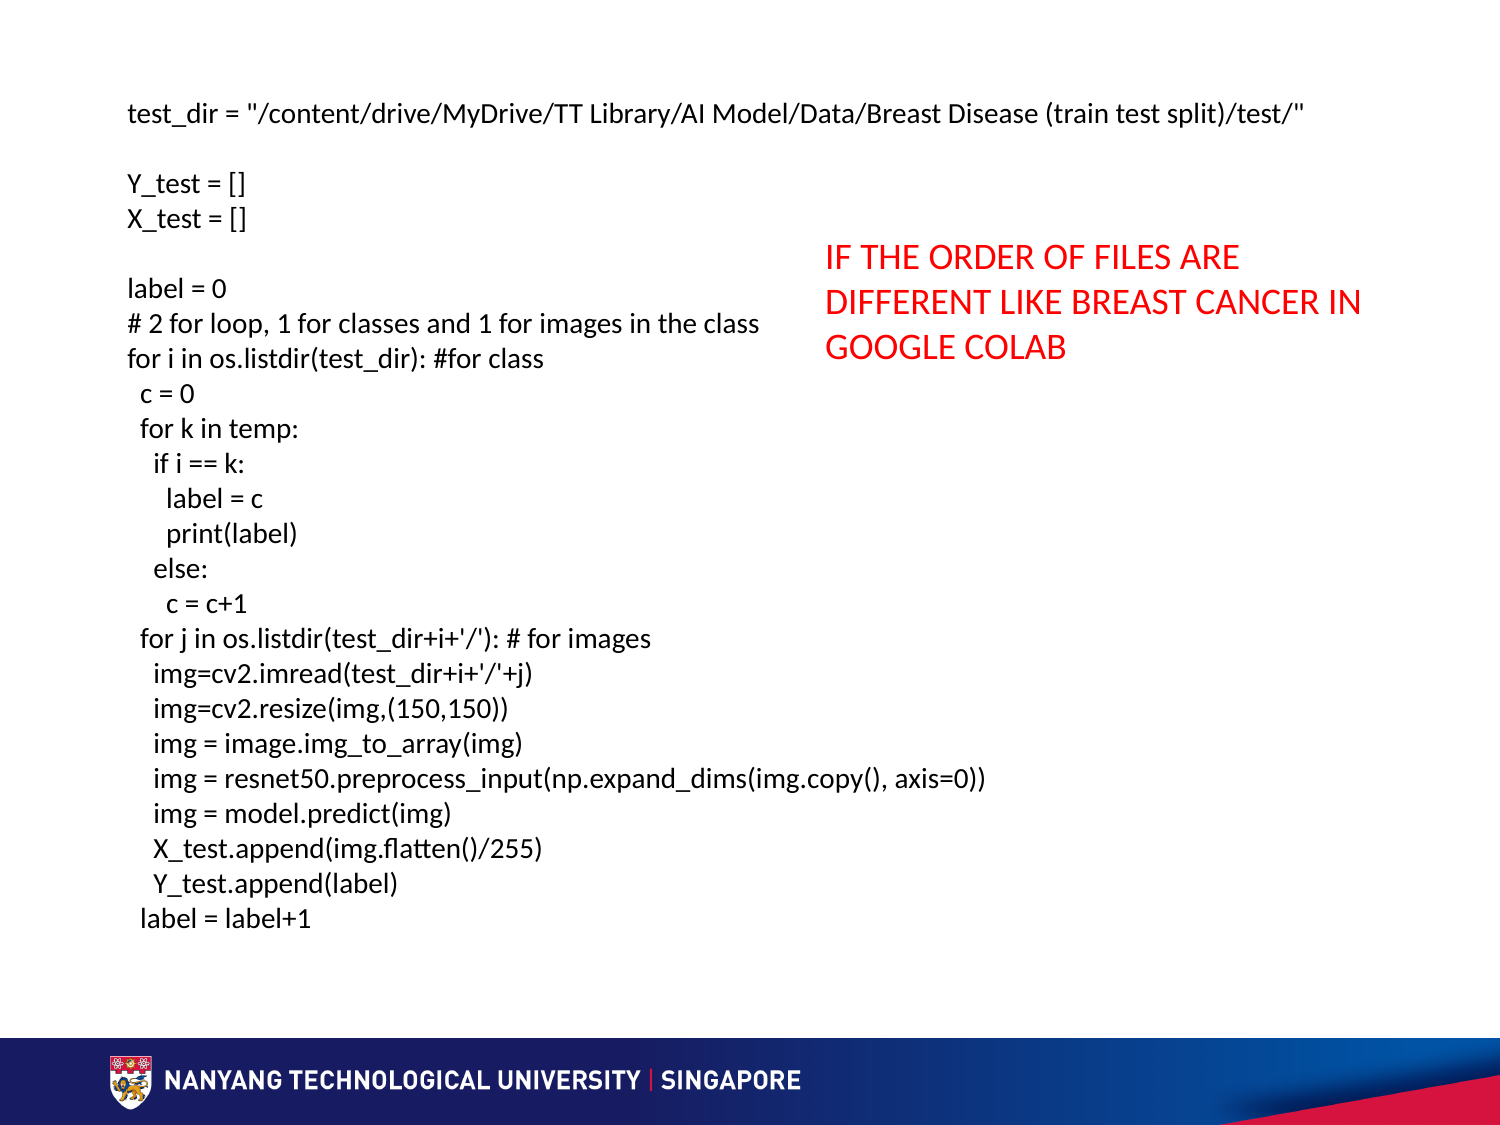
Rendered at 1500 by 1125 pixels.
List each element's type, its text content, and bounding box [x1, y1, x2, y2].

text_box IF THE ORDER OF FILES ARE DIFFERENT LIKE BREAST CANCER IN GOOGLE COLAB [810, 224, 1413, 375]
picture [0, 1038, 1500, 1125]
text_box test_dir = "/content/drive/MyDrive/TT Library/AI Model/Data/Breast Disease (train test split)/test/" Y_test = [] X_test = [] label = 0 # 2 for loop, 1 for classes and 1 for images in the class for i in os.listdir(test_dir): #for class c = 0 for k in temp: if i == k: label = c print(label) else: c = c+1 for j in os.listdir(test_dir+i+'/'): # for images img=cv2.imread(test_dir+i+'/'+j) img=cv2.resize(img,(150,150)) img = image.img_to_array(img) img = resnet50.preprocess_input(np.expand_dims(img.copy(), axis=0)) img = model.predict(img) X_test.append(img.flatten()/255) Y_test.append(label) label = label+1 [112, 87, 1363, 942]
